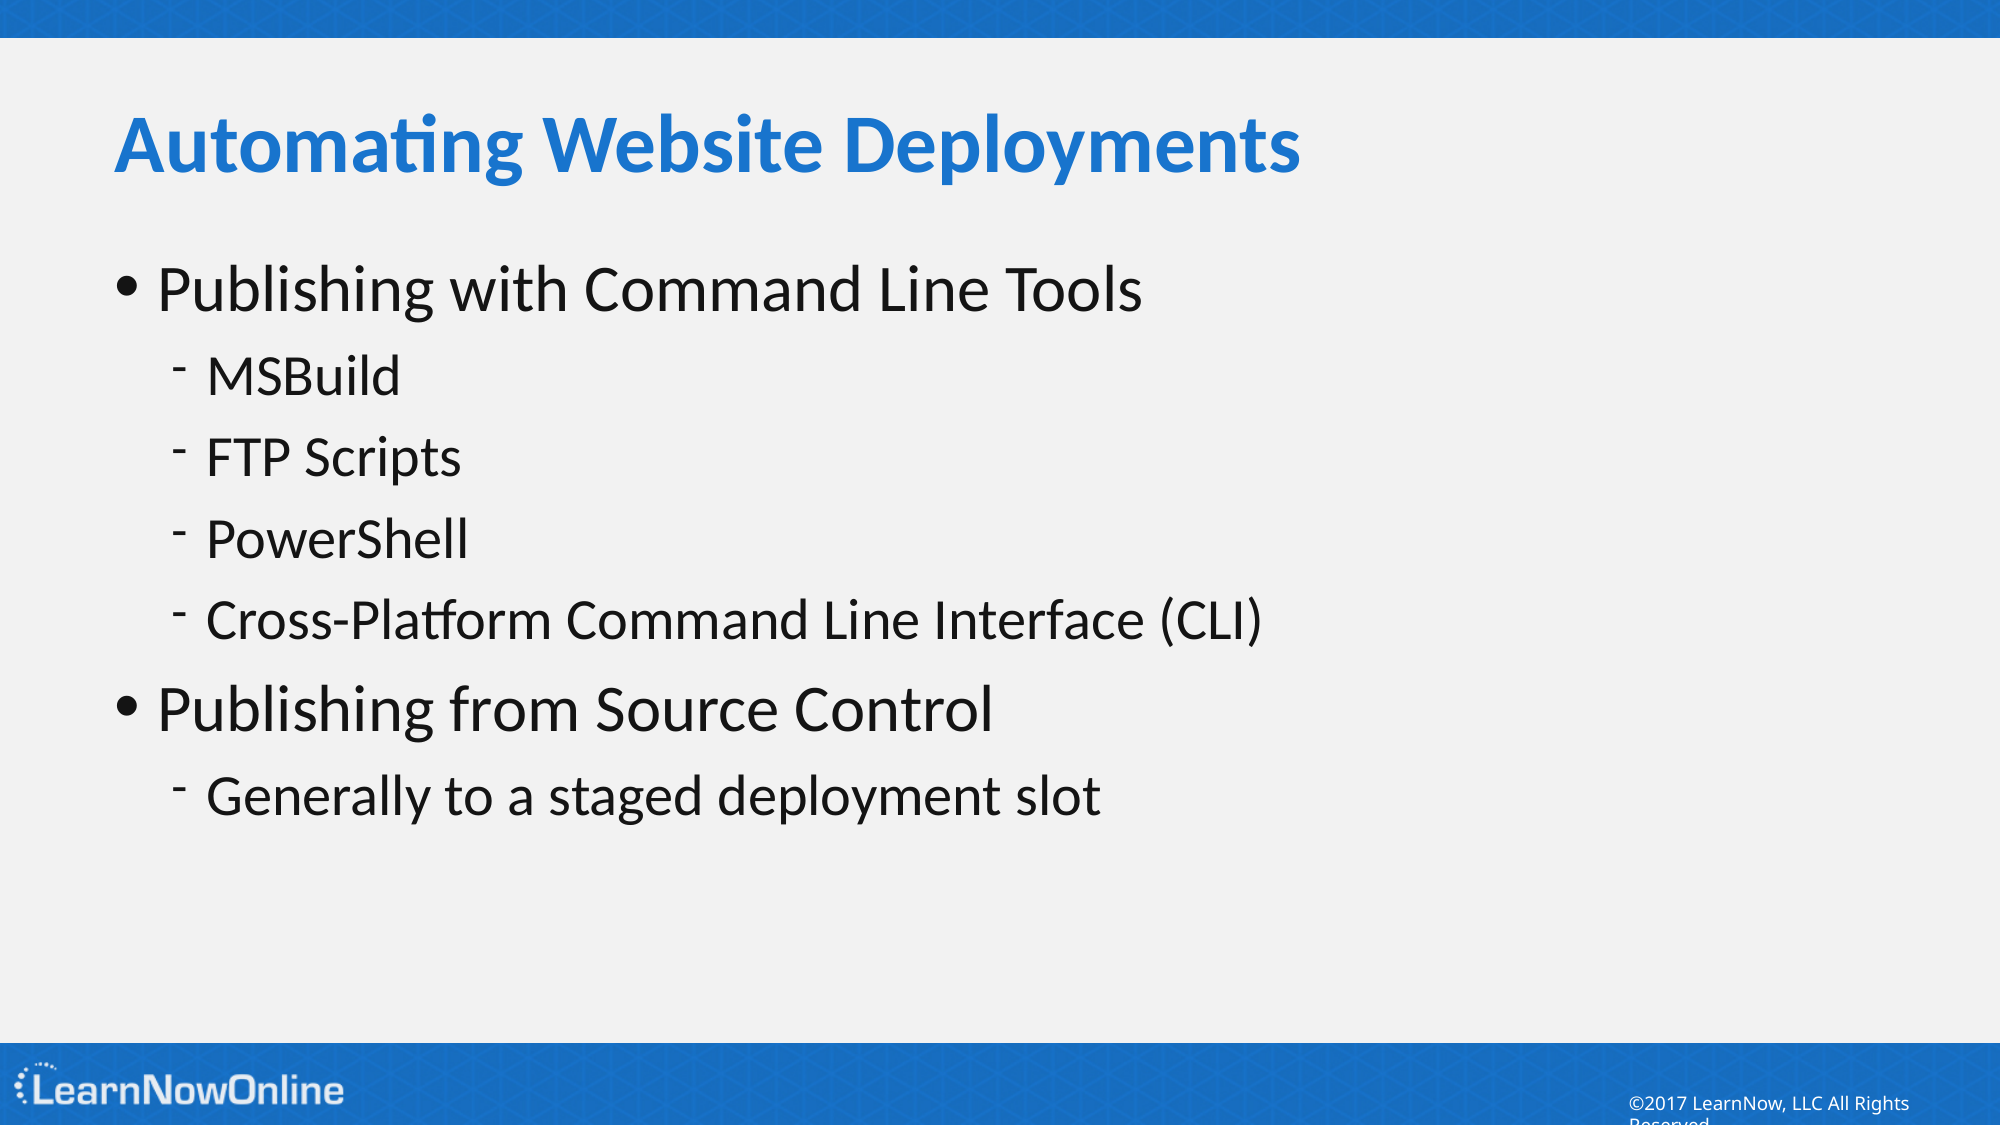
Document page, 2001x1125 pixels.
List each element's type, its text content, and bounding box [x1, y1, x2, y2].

title Automating Website Deployments [99, 45, 1900, 233]
picture [0, 1043, 2000, 1125]
picture [0, 0, 2000, 38]
list Publishing with Command Line Tools MSBuild FTP Scripts PowerShell Cross-Platform Command Line Interface (CLI) Publishing from Source Control Generally to a staged deployment slot [99, 237, 1900, 963]
